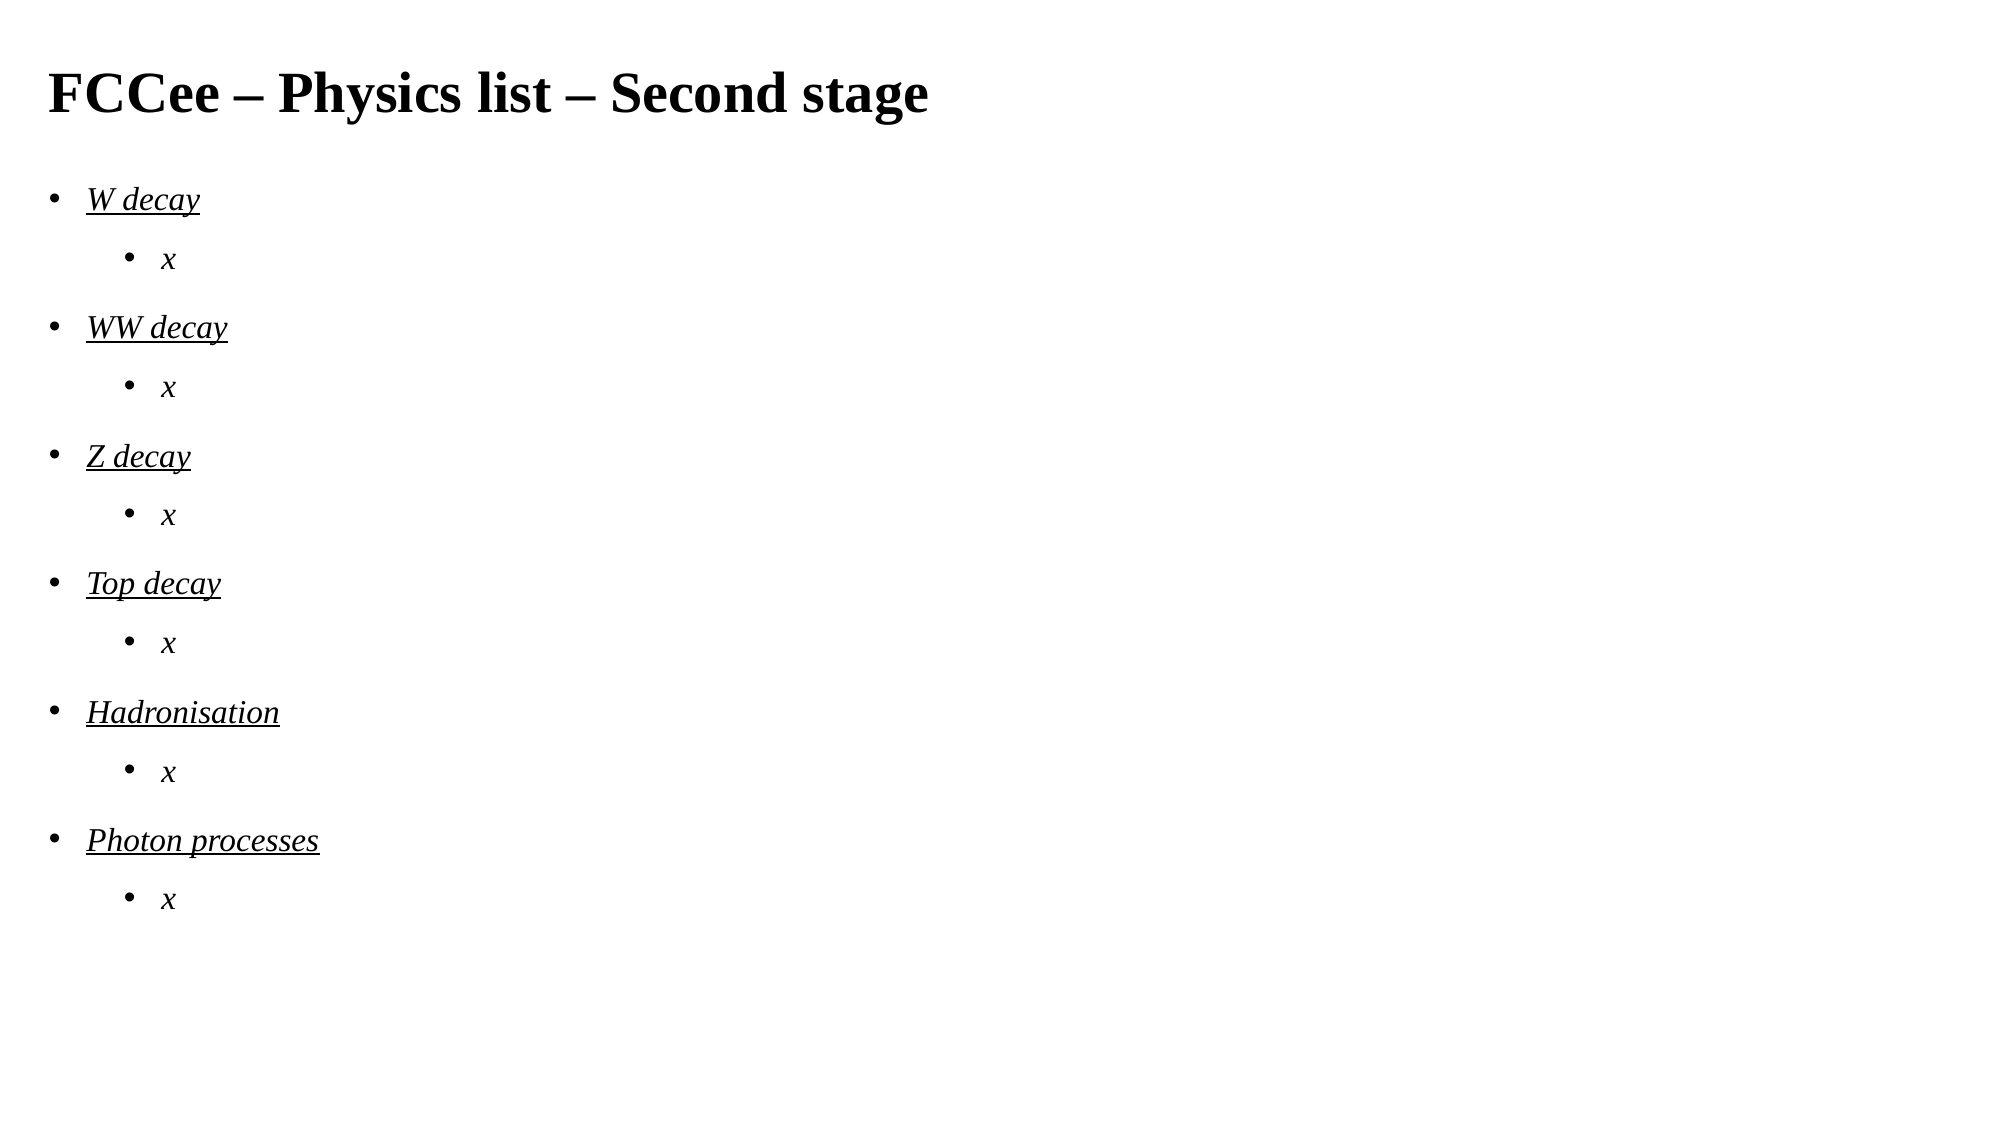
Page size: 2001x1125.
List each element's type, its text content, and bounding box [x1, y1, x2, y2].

title FCCee – Physics list – Second stage [33, 30, 1971, 157]
list W decay x WW decay x Z decay x Top decay x Hadronisation x Photon processes x [33, 174, 1971, 1089]
